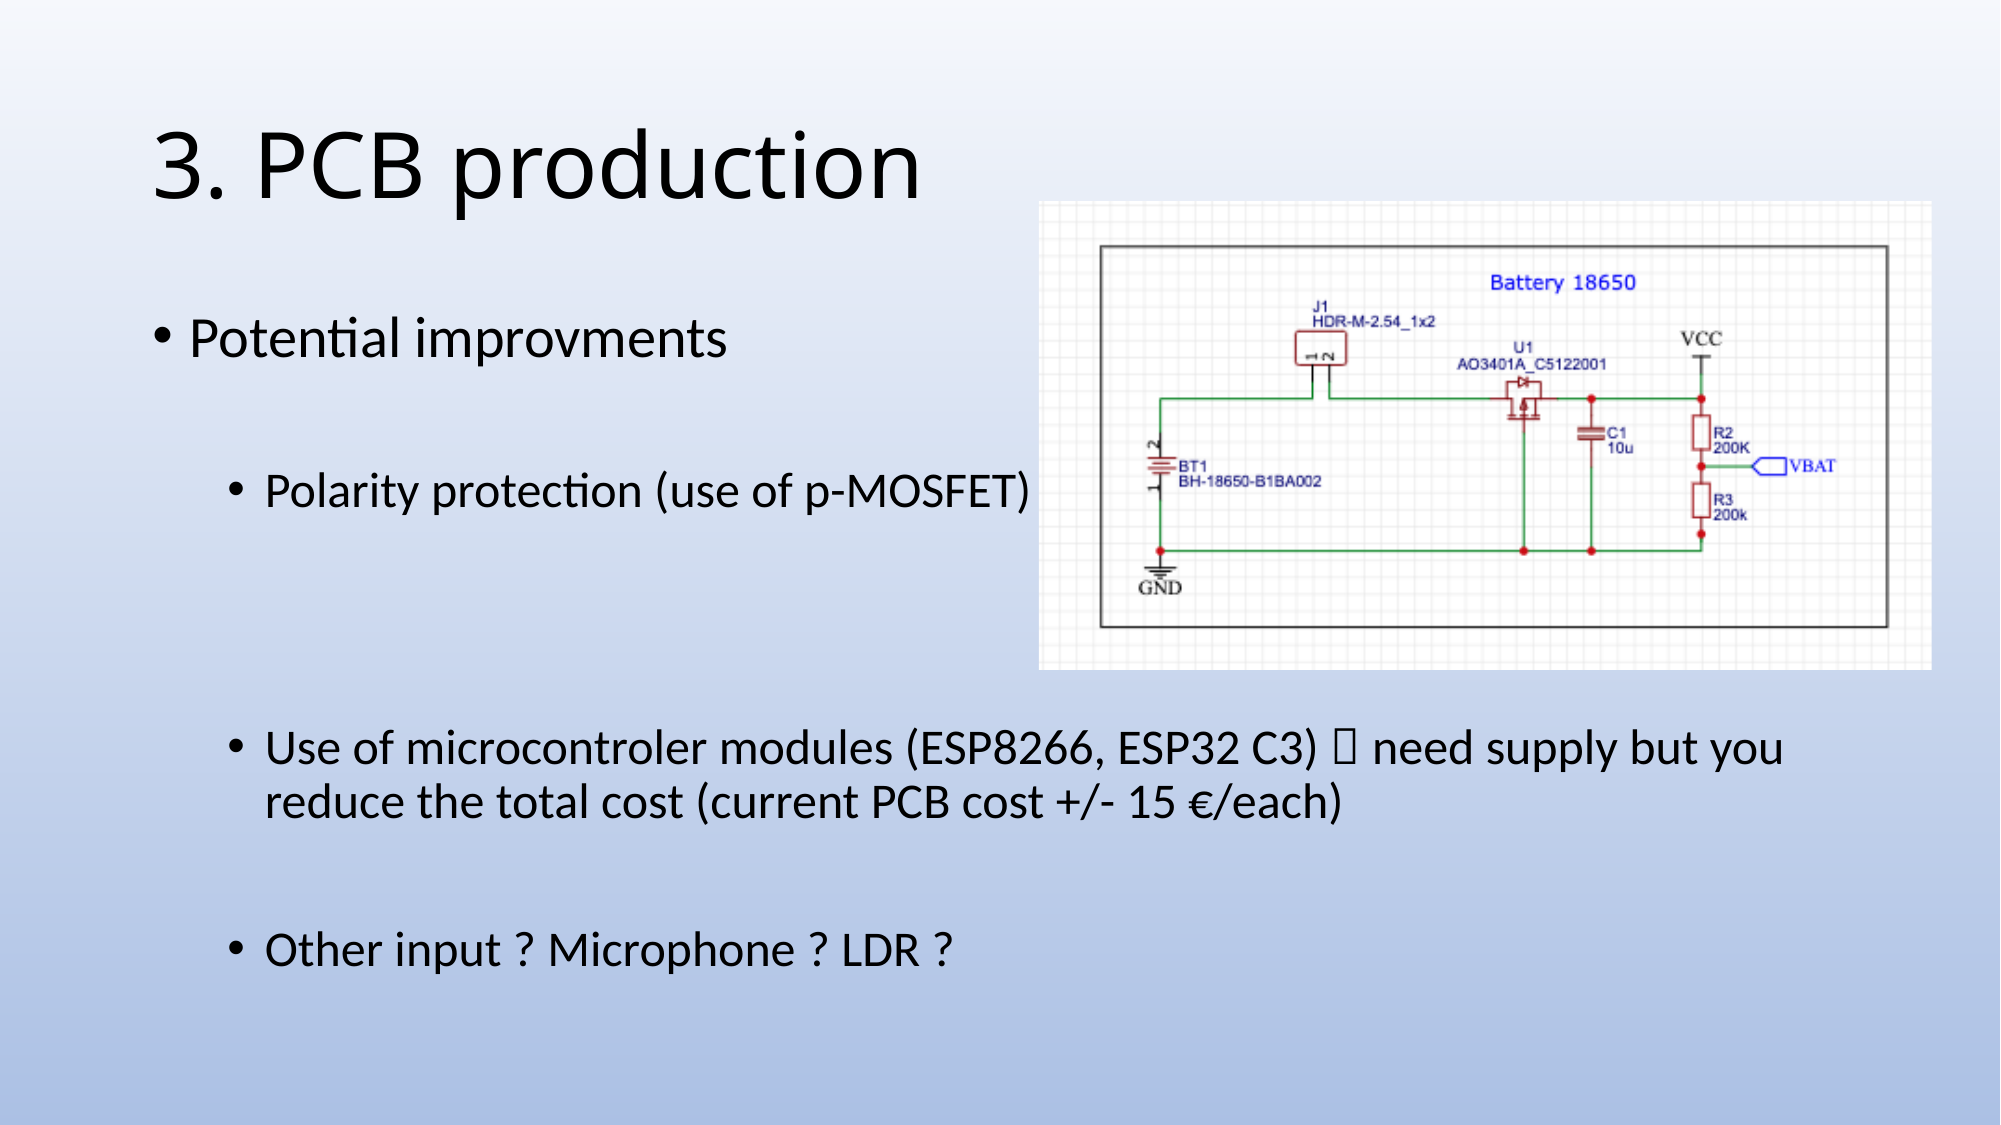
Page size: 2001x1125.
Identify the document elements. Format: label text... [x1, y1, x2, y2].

list Potential improvments Polarity protection (use of p-MOSFET) Use of microcontroler modules (ESP8266, ESP32 C3)  need supply but you reduce the total cost (current PCB cost +/- 15 €/each) Other input ? Microphone ? LDR ? [137, 299, 1863, 1014]
title 3. PCB production [137, 59, 1863, 278]
picture [1038, 201, 1932, 670]
